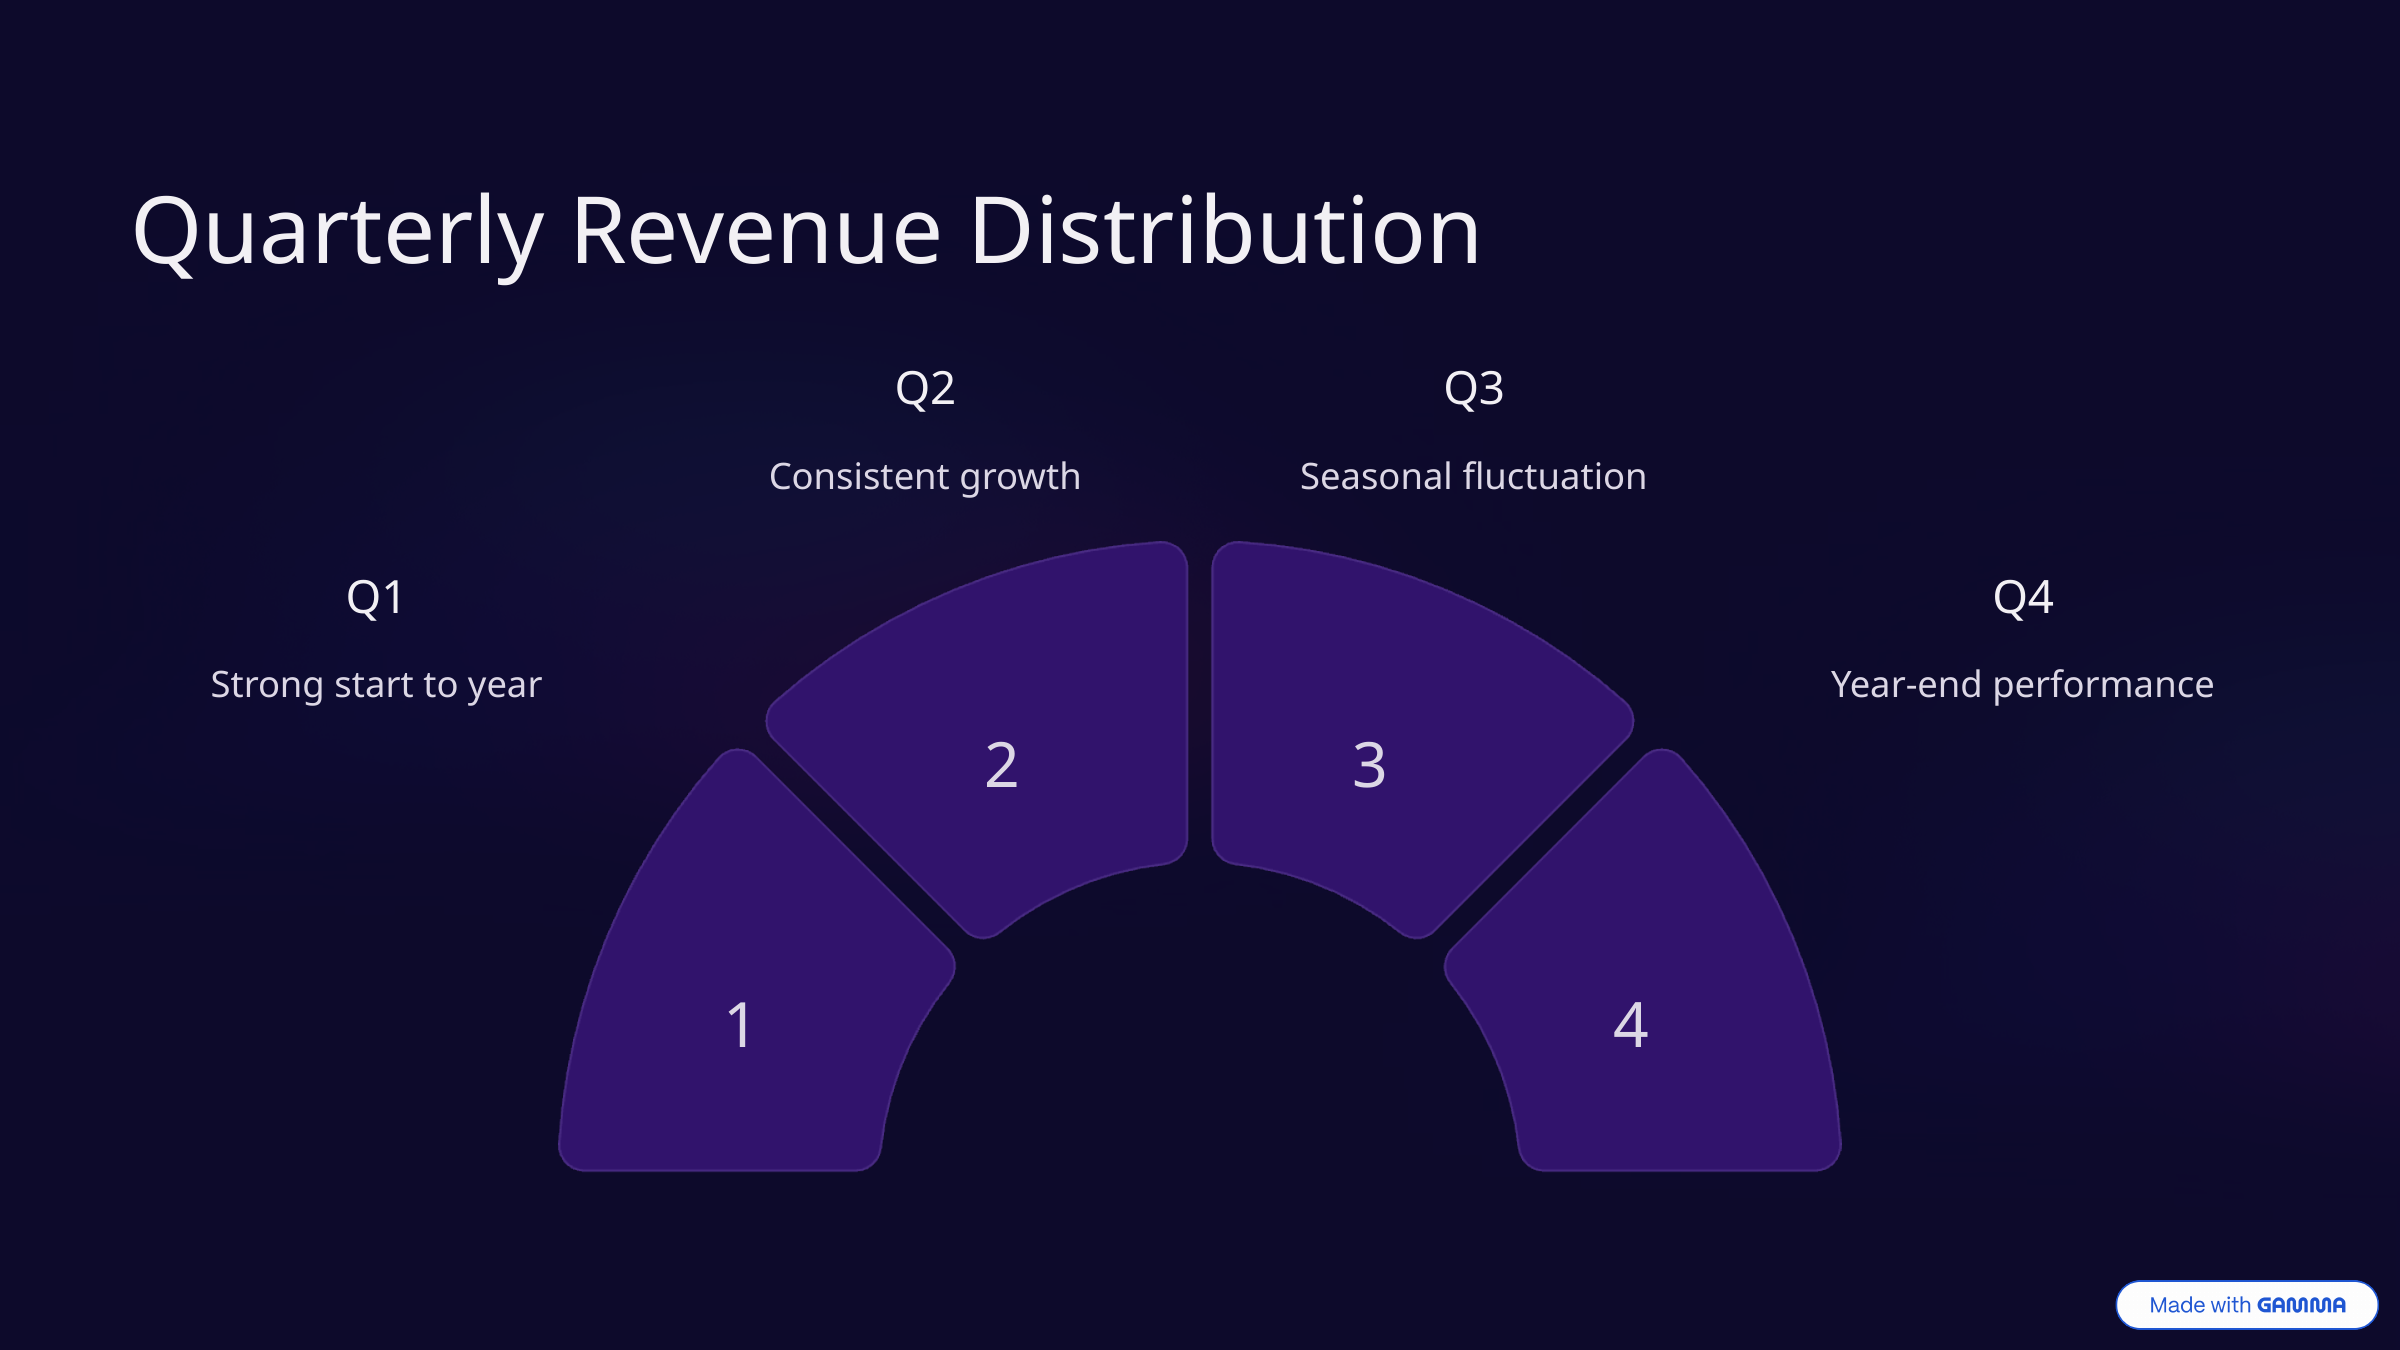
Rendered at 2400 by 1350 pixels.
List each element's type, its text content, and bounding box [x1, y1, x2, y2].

text_box Q3 [1306, 356, 1642, 415]
text_box Seasonal fluctuation [1306, 437, 1642, 497]
text_box Quarterly Revenue Distribution [130, 166, 1583, 283]
picture [558, 541, 1842, 1350]
text_box Strong start to year [219, 645, 534, 706]
text_box Consistent growth [775, 437, 1076, 497]
text_box Q1 [219, 565, 534, 624]
picture [2106, 1271, 2389, 1339]
text_box Q4 [1842, 565, 2206, 624]
text_box Q2 [775, 356, 1076, 415]
text_box Year-end performance [1842, 645, 2206, 706]
